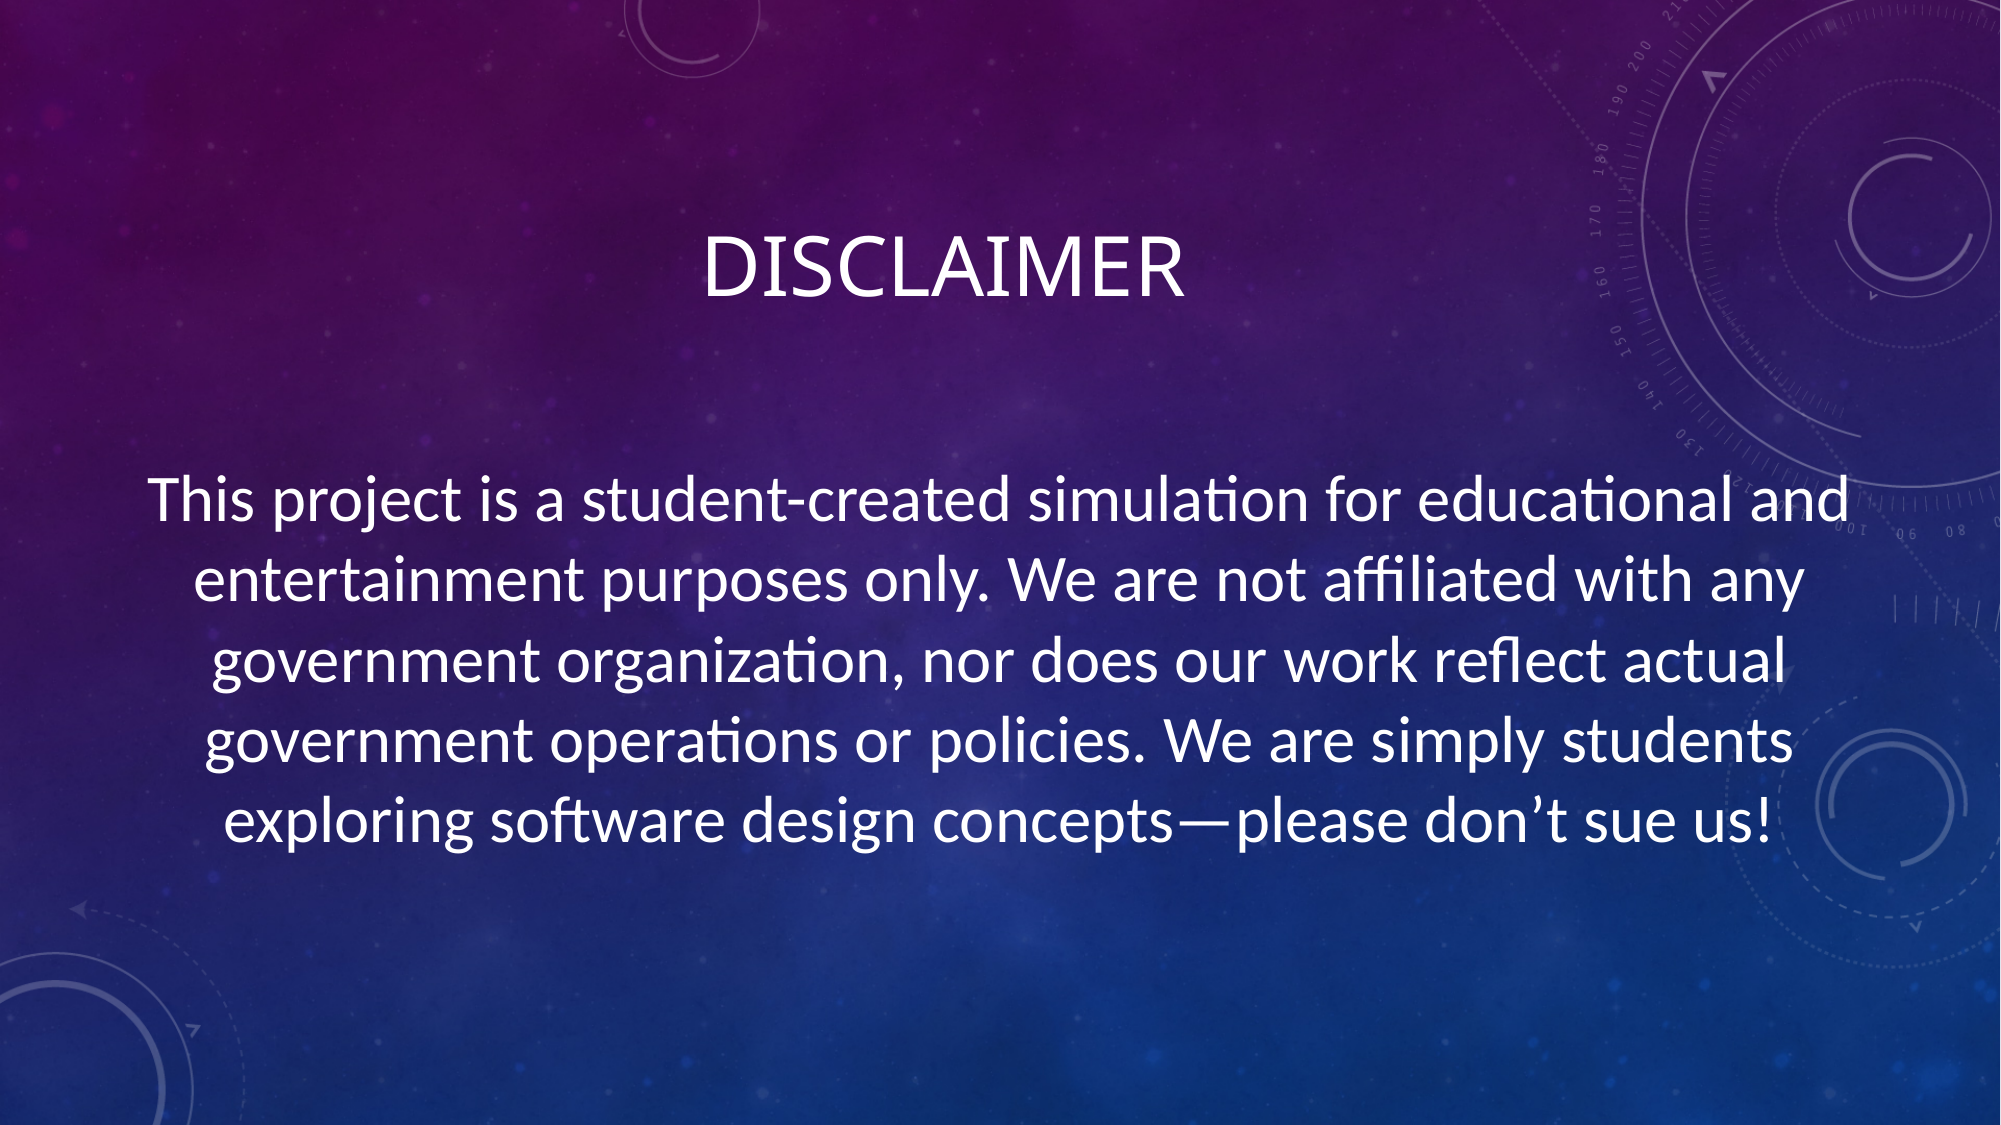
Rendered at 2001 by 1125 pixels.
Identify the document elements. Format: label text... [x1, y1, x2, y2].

title Disclaimer [112, 79, 1775, 321]
picture [0, 0, 2001, 1125]
list This project is a student-created simulation for educational and entertainment purposes only. We are not affiliated with any government organization, nor does our work reflect actual government operations or policies. We are simply students exploring software design concepts—please don’t sue us! [114, 447, 1886, 892]
